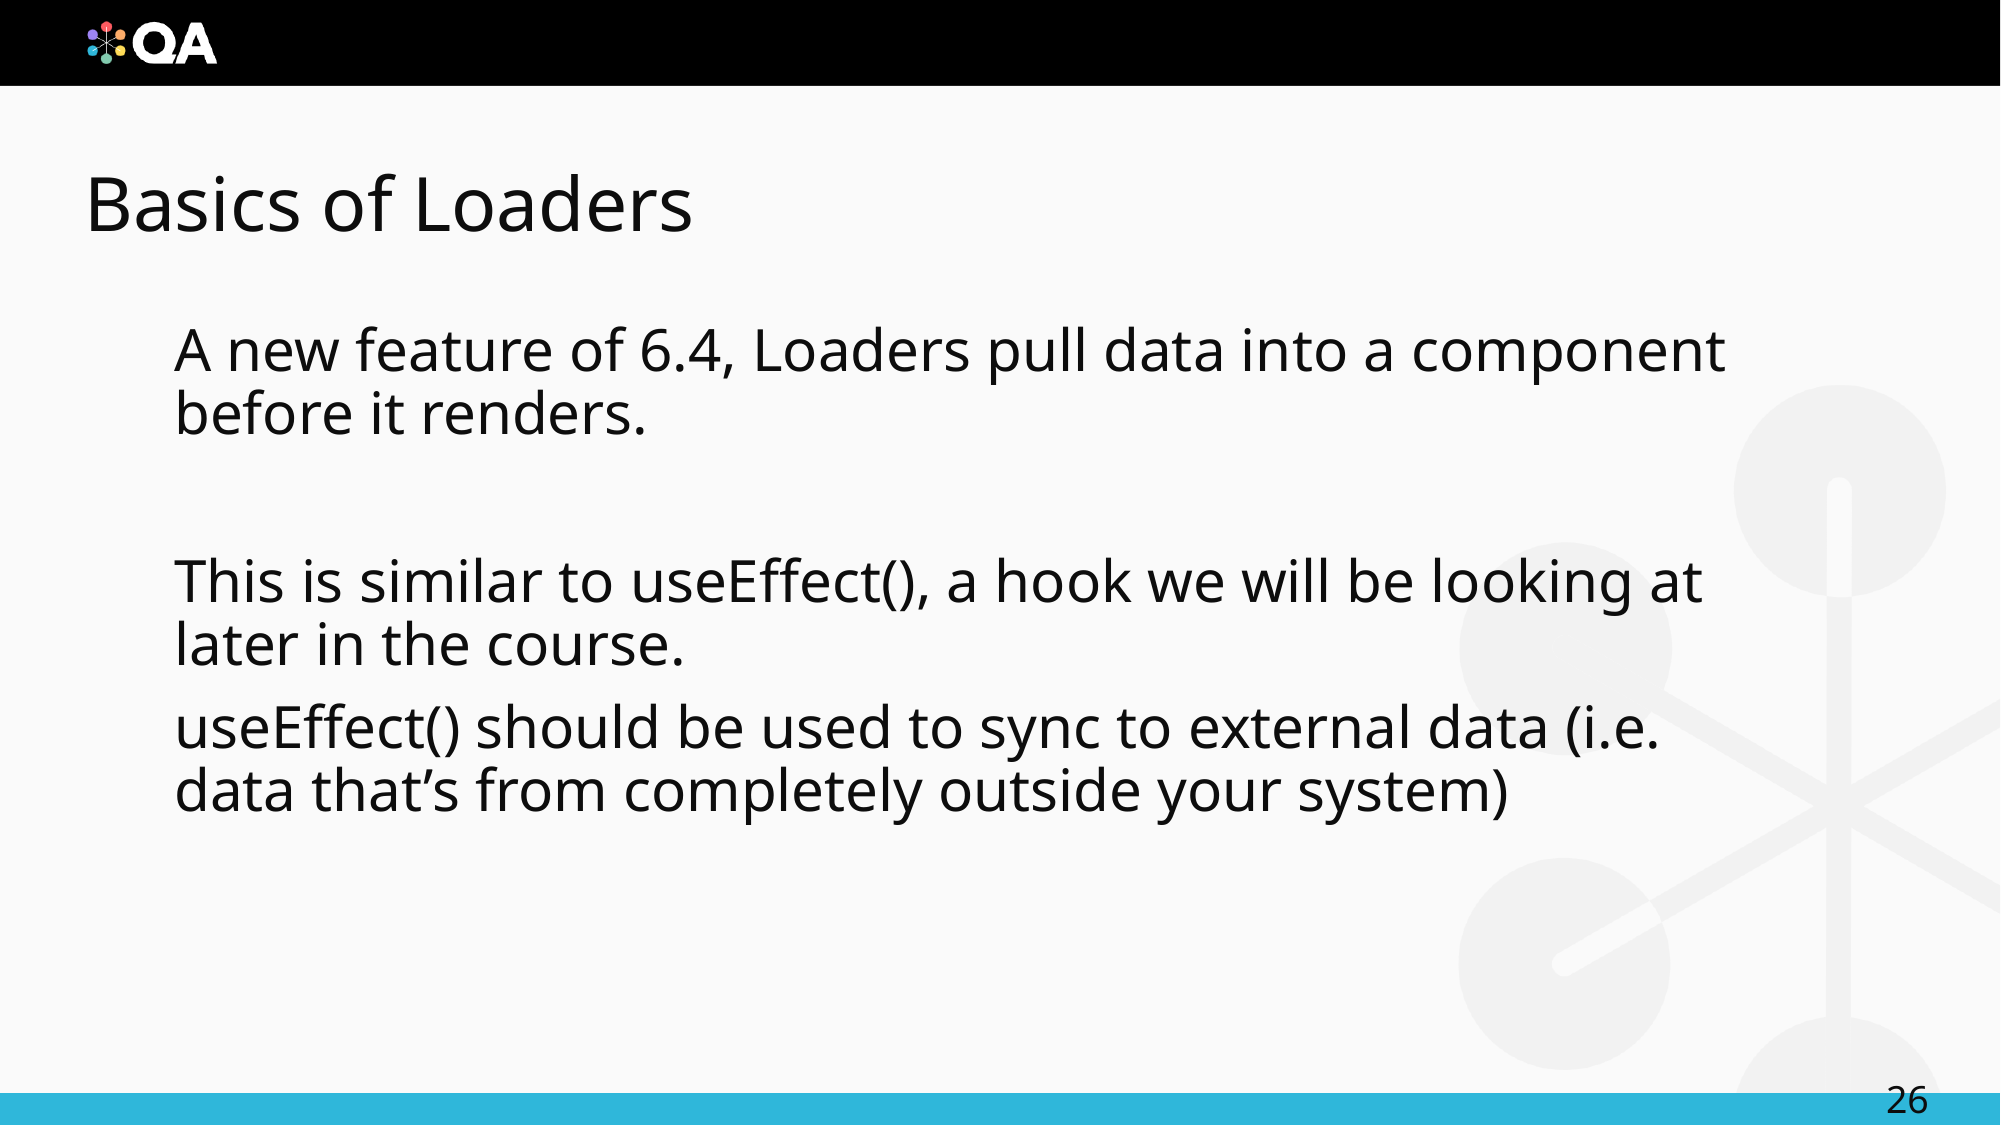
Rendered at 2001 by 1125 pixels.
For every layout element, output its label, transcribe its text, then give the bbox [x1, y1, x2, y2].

picture [0, 0, 2001, 1125]
slide_number 26 [1871, 1068, 2000, 1098]
list A new feature of 6.4, Loaders pull data into a component before it renders. This is similar to useEffect(), a hook we will be looking at later in the course. useEffect() should be used to sync to external data (i.e. data that’s from completely outside your system) [174, 313, 1770, 1125]
title Basics of Loaders [84, 159, 1916, 278]
